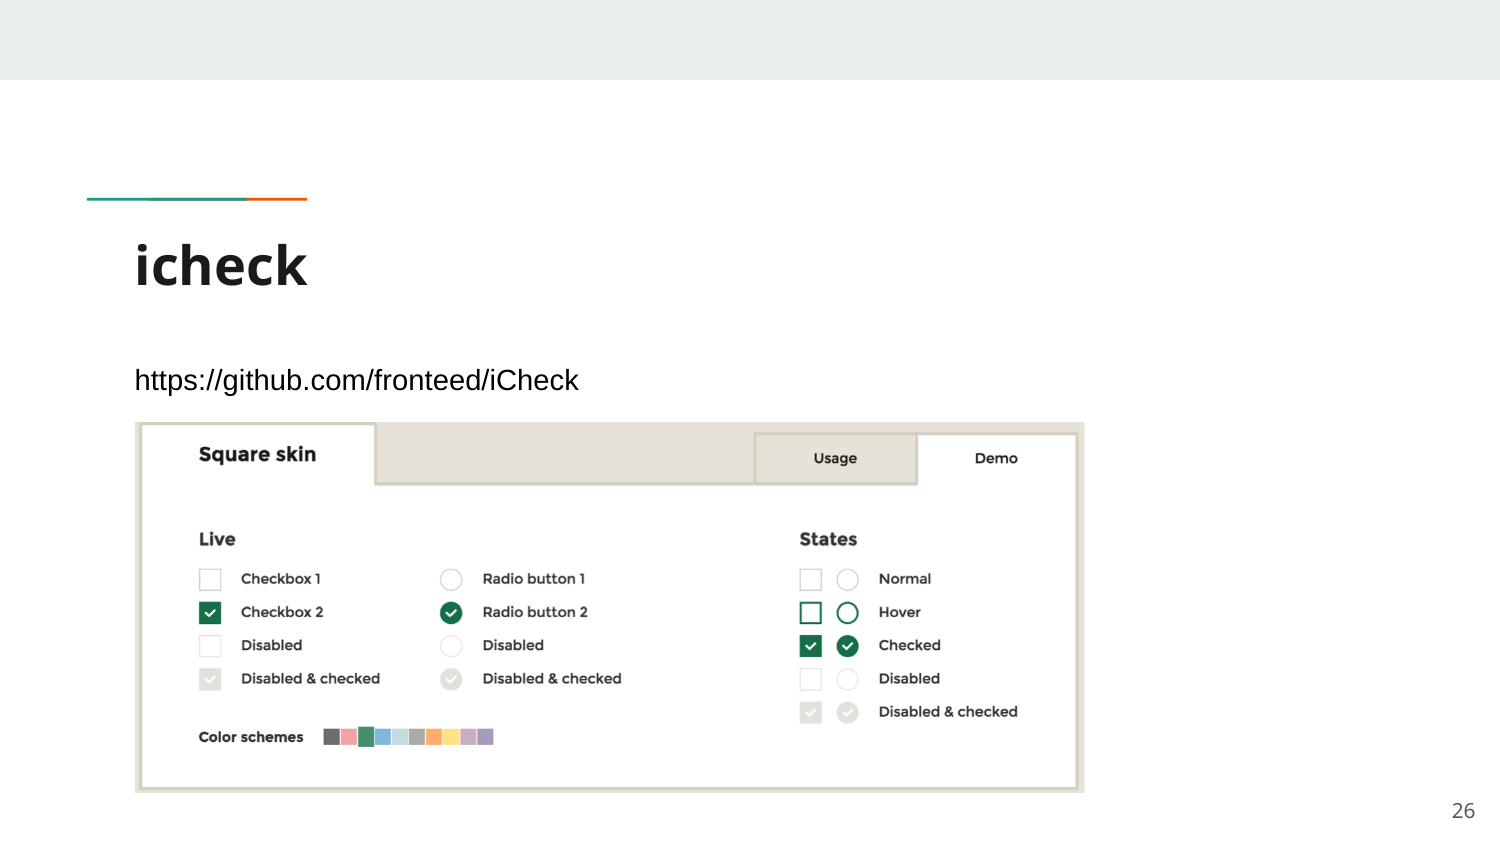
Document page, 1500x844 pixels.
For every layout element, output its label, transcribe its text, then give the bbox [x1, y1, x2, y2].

title icheck [119, 216, 1381, 305]
list https://github.com/fronteed/iCheck [119, 341, 1381, 712]
slide_number ‹#› [1400, 779, 1491, 844]
picture [134, 421, 1085, 794]
